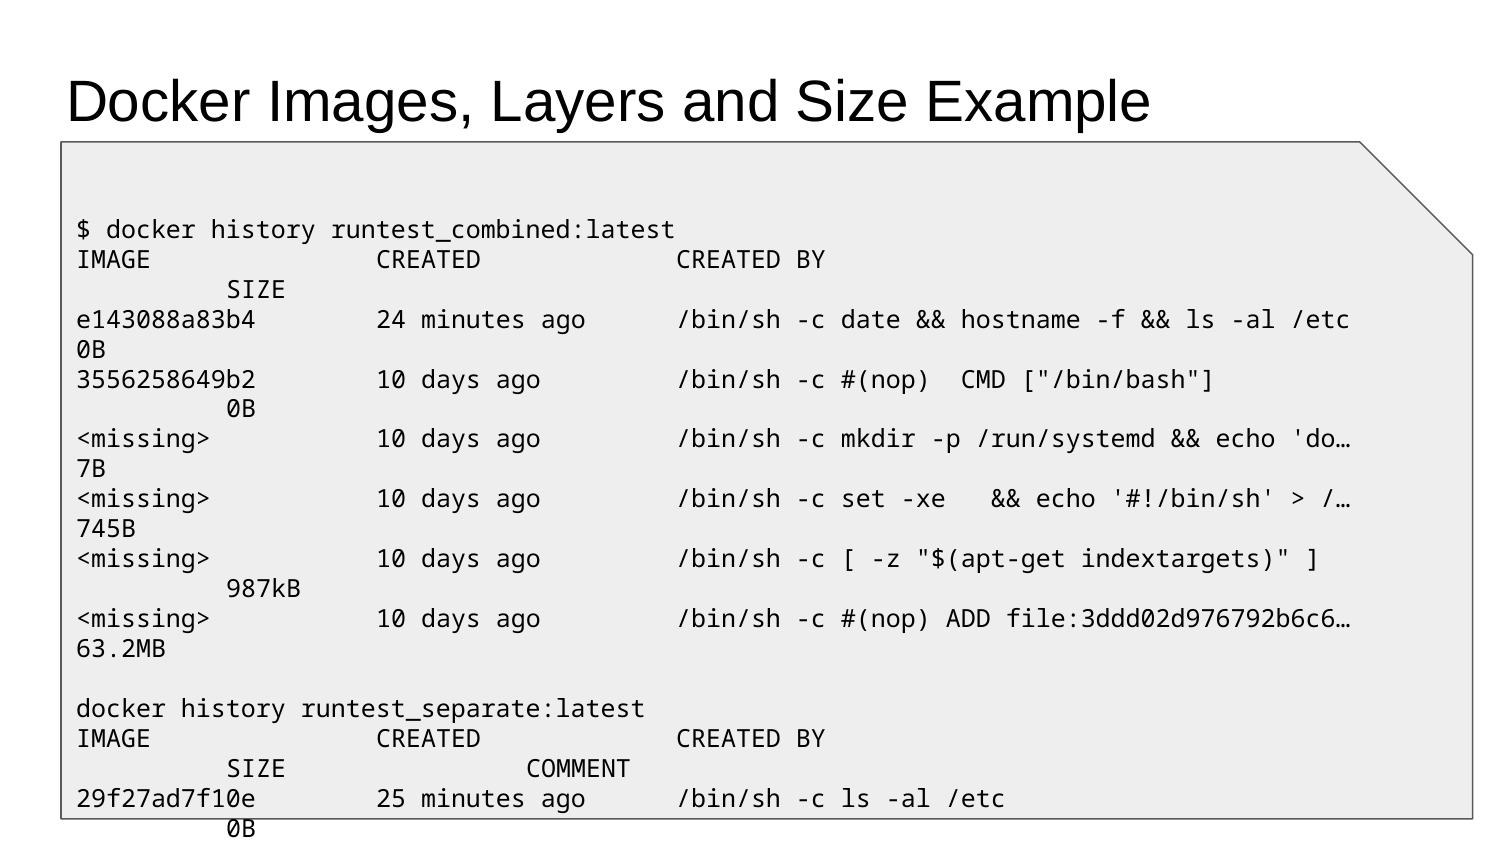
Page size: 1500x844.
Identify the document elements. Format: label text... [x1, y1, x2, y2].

title Docker Images, Layers and Size Example [51, 48, 1449, 142]
text_box $ docker history runtest_combined:latest IMAGE CREATED CREATED BY SIZE e143088a83b4 24 minutes ago /bin/sh -c date && hostname -f && ls -al /etc 0B 3556258649b2 10 days ago /bin/sh -c #(nop) CMD ["/bin/bash"] 0B <missing> 10 days ago /bin/sh -c mkdir -p /run/systemd && echo 'do… 7B <missing> 10 days ago /bin/sh -c set -xe && echo '#!/bin/sh' > /… 745B <missing> 10 days ago /bin/sh -c [ -z "$(apt-get indextargets)" ] 987kB <missing> 10 days ago /bin/sh -c #(nop) ADD file:3ddd02d976792b6c6… 63.2MB docker history runtest_separate:latest IMAGE CREATED CREATED BY SIZE COMMENT 29f27ad7f10e 25 minutes ago /bin/sh -c ls -al /etc 0B aef9eb231a50 25 minutes ago /bin/sh -c hostname -f 0B b809621e0c9f 25 minutes ago /bin/sh -c date 0B 3556258649b2 10 days ago /bin/sh -c #(nop) CMD ["/bin/bash"] 0B <missing> 10 days ago /bin/sh -c mkdir -p /run/systemd && echo 'do… 7B <missing> 10 days ago /bin/sh -c set -xe && echo '#!/bin/sh' > /… 745B <missing> 10 days ago /bin/sh -c [ -z "$(apt-get indextargets)" ] 987kB <missing> 10 days ago /bin/sh -c #(nop) ADD file:3ddd02d976792b6c6… 63.2MB [61, 141, 1473, 819]
